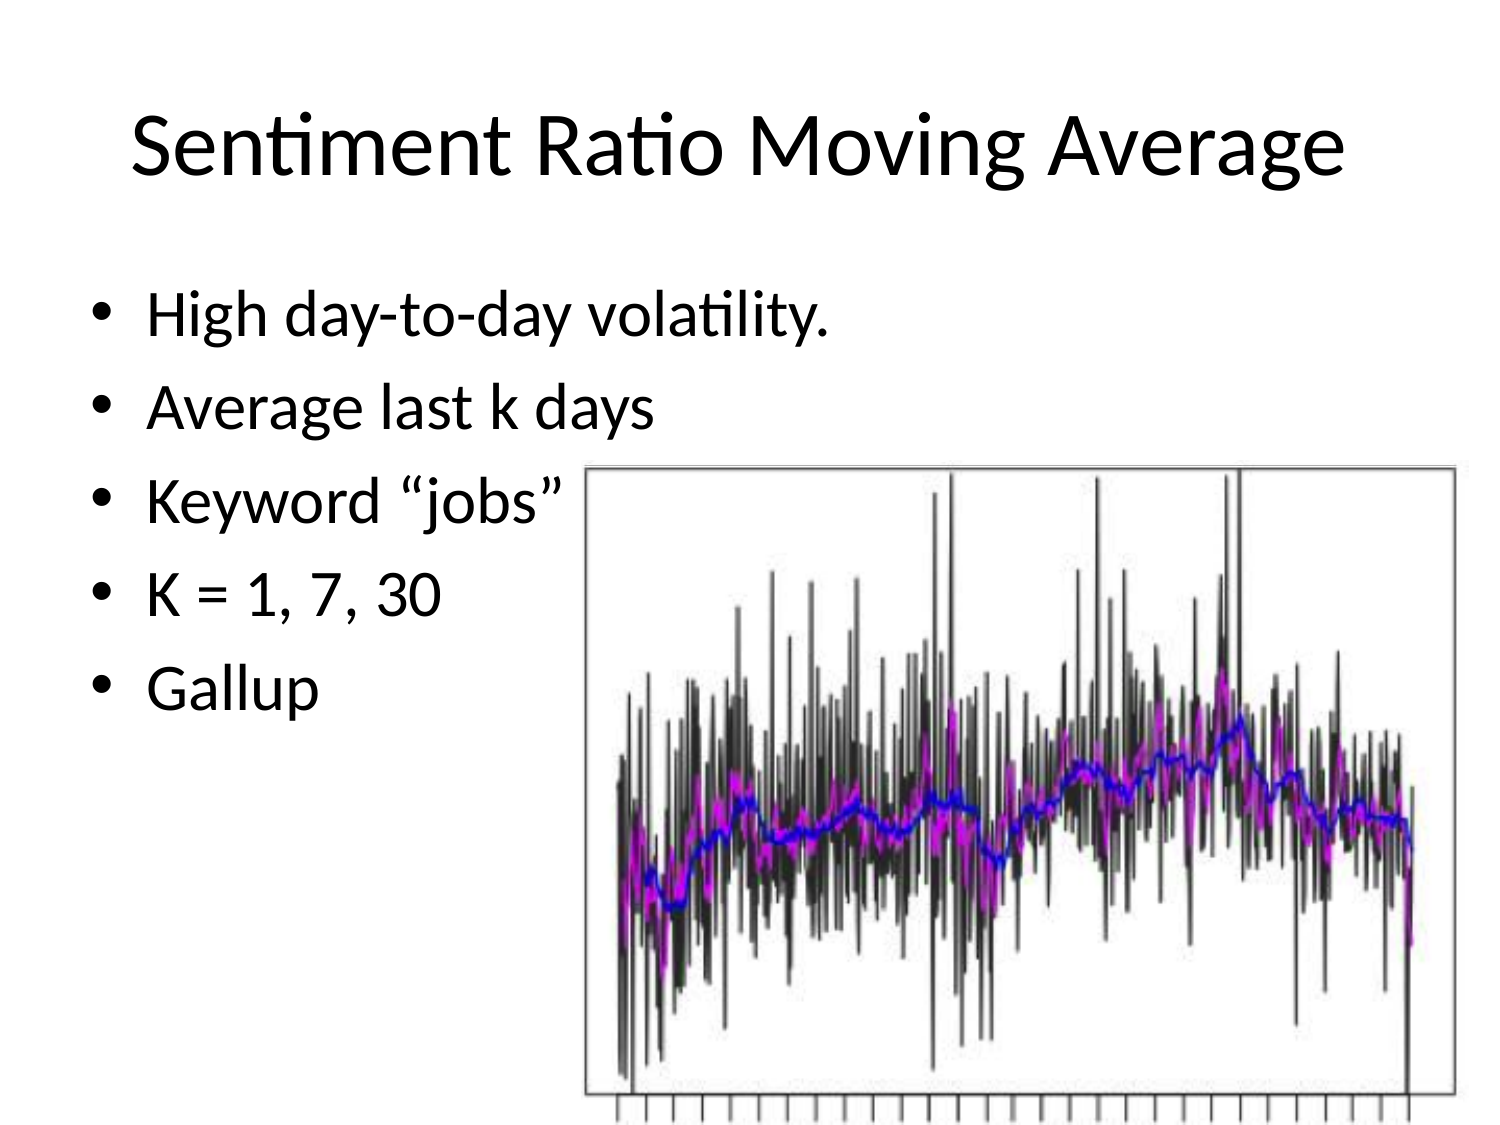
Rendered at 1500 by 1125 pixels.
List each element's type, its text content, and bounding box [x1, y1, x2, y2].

title Sentiment Ratio Moving Average [75, 45, 1425, 233]
list High day-to-day volatility. Average last k days Keyword “jobs” K = 1, 7, 30 Gallup [75, 262, 1425, 1005]
picture [580, 460, 1469, 1125]
